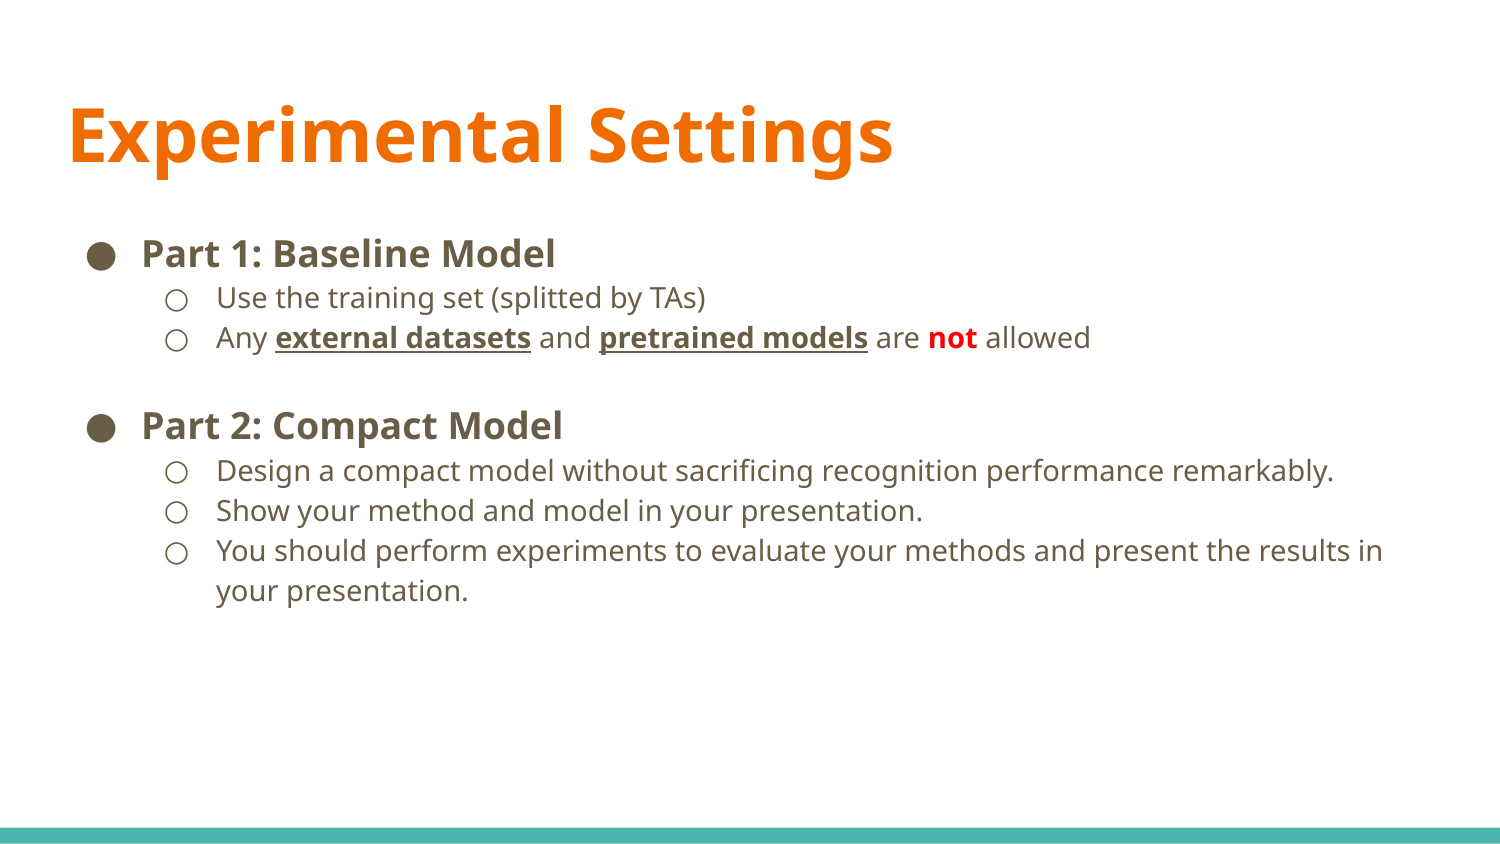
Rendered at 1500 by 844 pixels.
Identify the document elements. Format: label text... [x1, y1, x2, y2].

list Part 1: Baseline Model Use the training set (splitted by TAs) Any external datasets and pretrained models are not allowed Part 2: Compact Model Design a compact model without sacrificing recognition performance remarkably. Show your method and model in your presentation. You should perform experiments to evaluate your methods and present the results in your presentation. [51, 207, 1449, 750]
title Experimental Settings [51, 72, 1449, 189]
